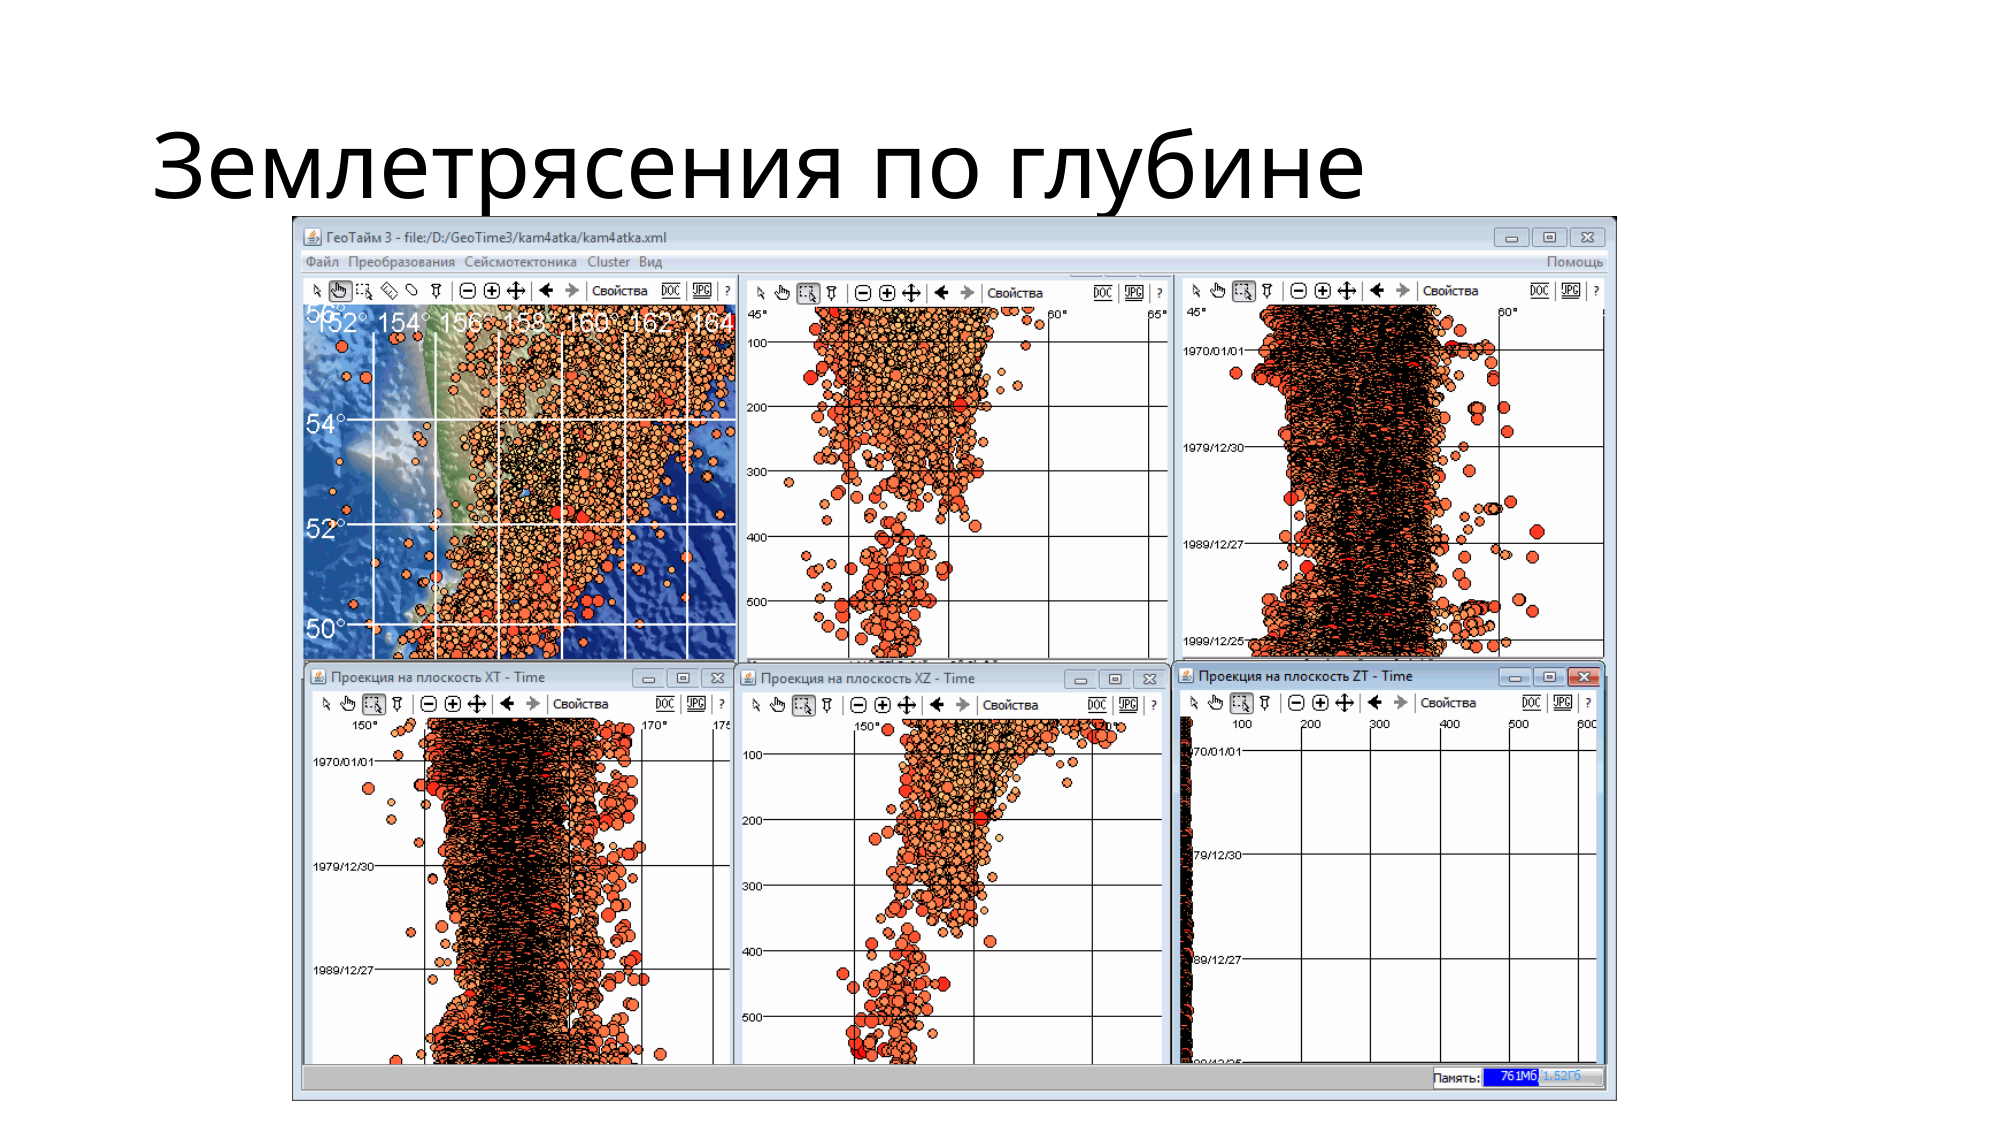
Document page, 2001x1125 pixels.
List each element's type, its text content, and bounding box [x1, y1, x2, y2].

title Землетрясения по глубине [137, 59, 1863, 278]
picture [291, 216, 1617, 1101]
